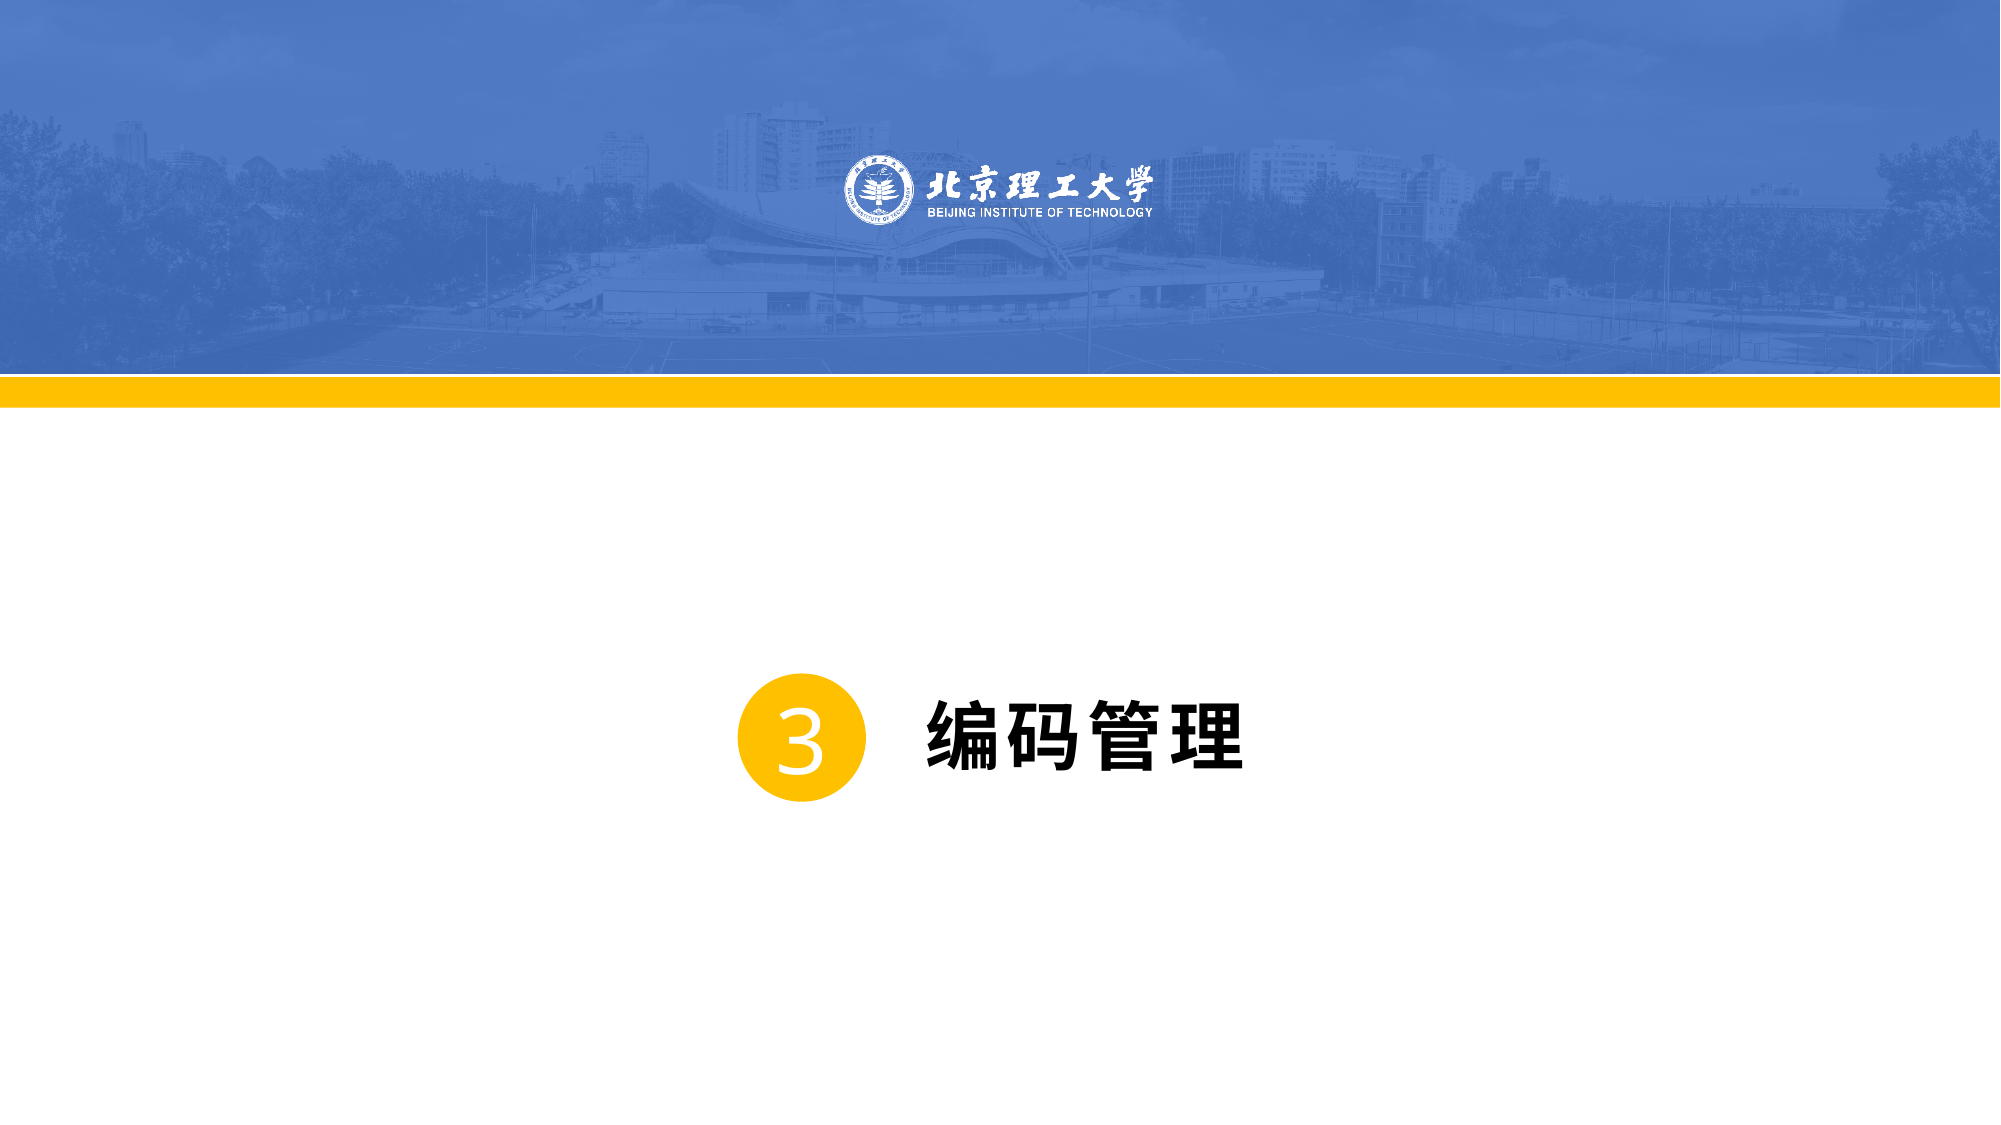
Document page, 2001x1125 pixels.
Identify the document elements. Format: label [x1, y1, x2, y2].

picture [824, 137, 1176, 237]
text_box [737, 673, 1263, 802]
